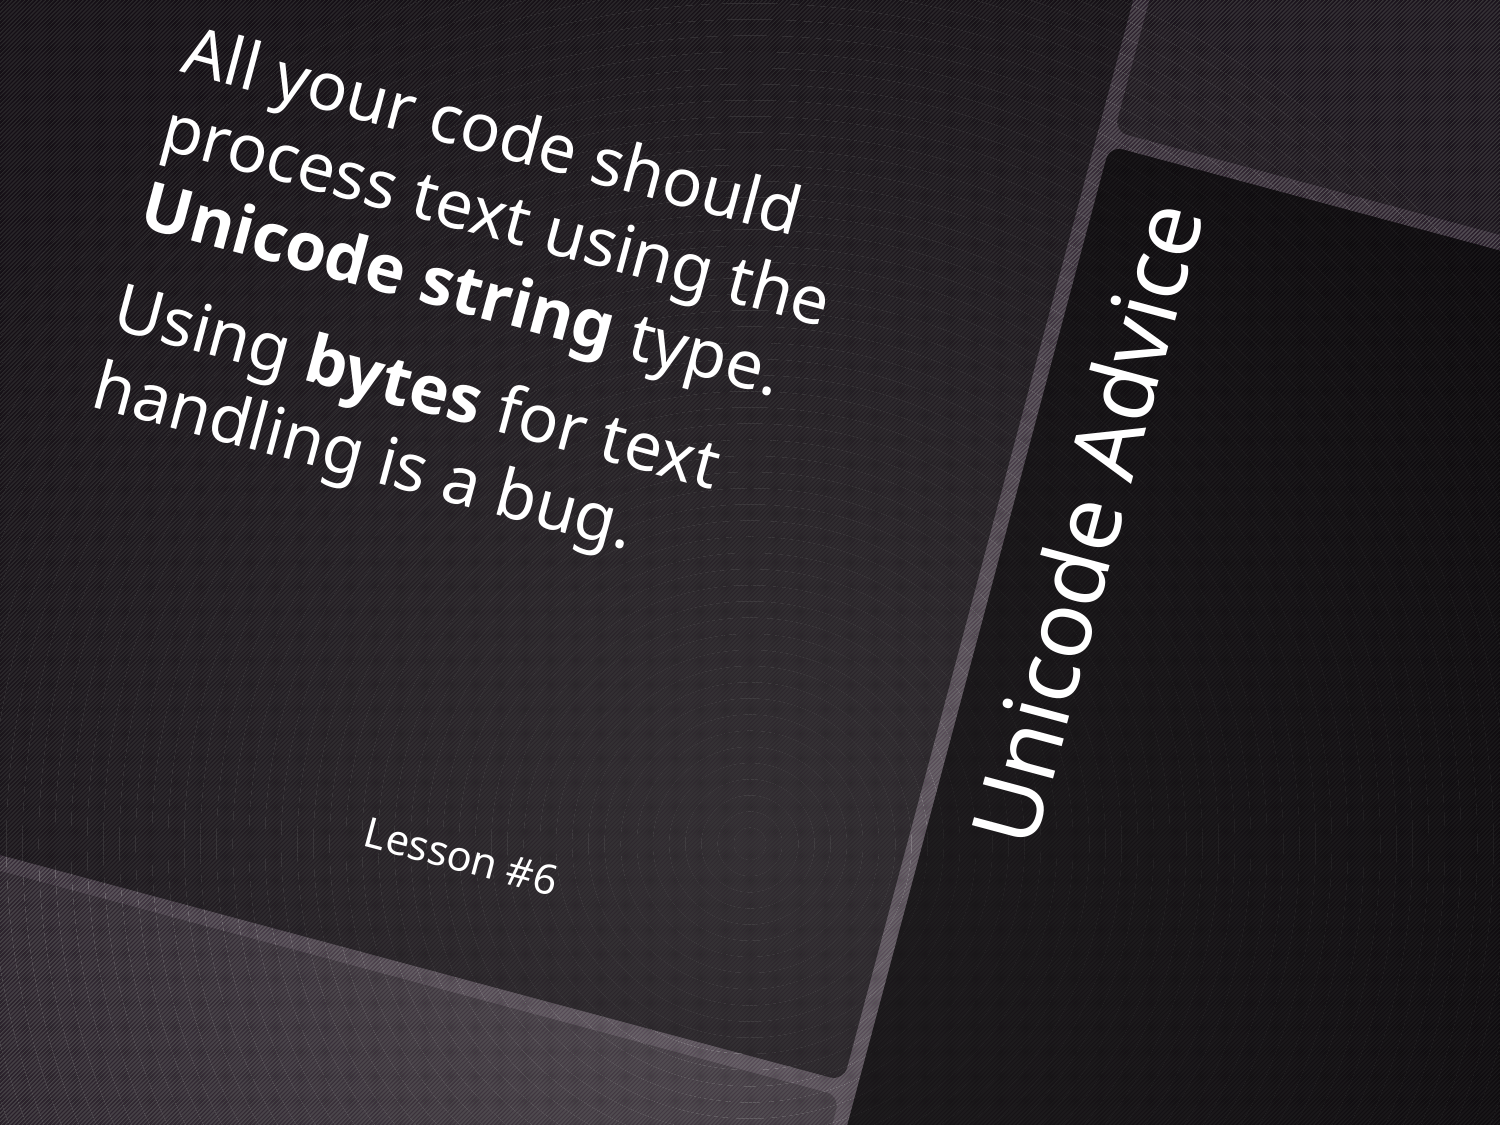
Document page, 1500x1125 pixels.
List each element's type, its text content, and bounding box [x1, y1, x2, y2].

title Unicode Advice [898, 172, 1430, 1056]
text_box All your code should process text using the Unicode string type. Using bytes for text handling is a bug. [0, 0, 1054, 928]
list Lesson #6 [77, 737, 811, 1106]
